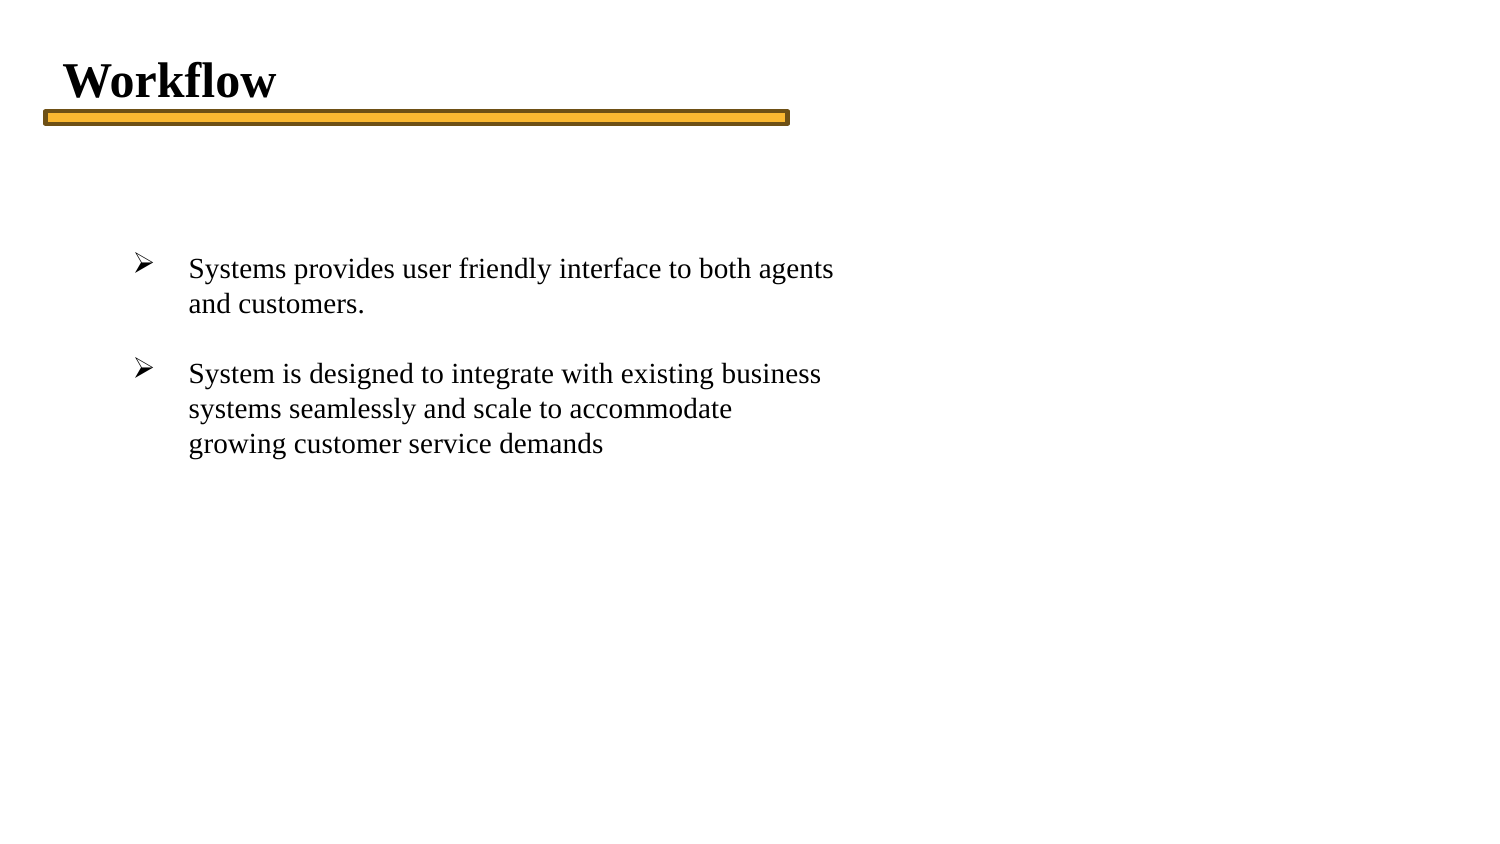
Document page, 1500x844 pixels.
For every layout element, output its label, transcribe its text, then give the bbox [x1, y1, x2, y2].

text_box [43, 109, 790, 126]
text_box Workflow [47, 38, 1315, 118]
text_box Systems provides user friendly interface to both agents and customers. System is designed to integrate with existing business systems seamlessly and scale to accommodate growing customer service demands [117, 242, 868, 572]
